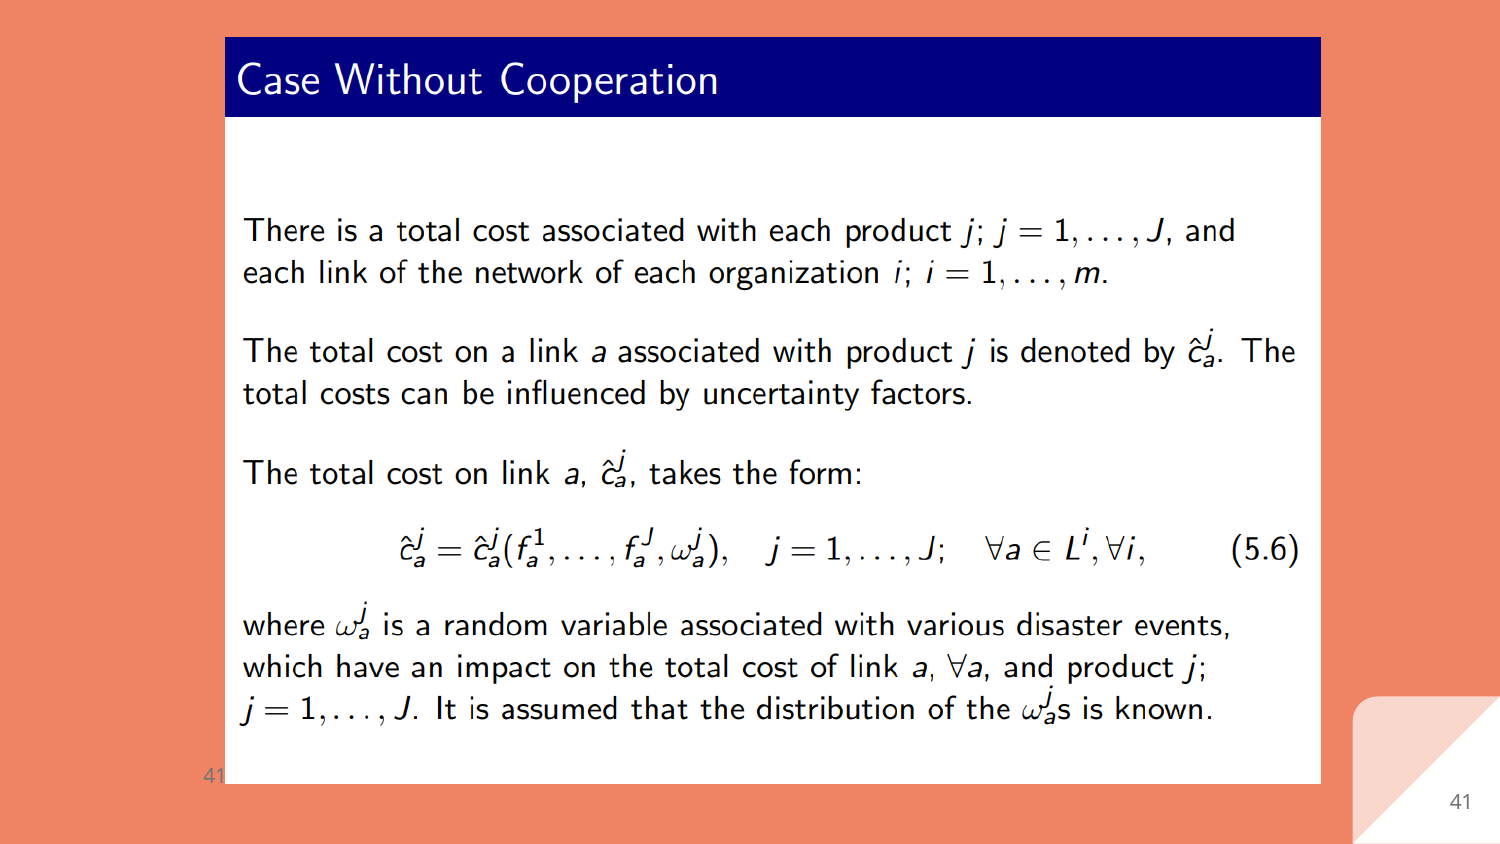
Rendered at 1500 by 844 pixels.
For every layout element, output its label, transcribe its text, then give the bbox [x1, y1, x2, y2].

slide_number ‹#› / 50 [184, 757, 296, 797]
slide_number ‹#› [1398, 770, 1489, 835]
picture [224, 37, 1322, 785]
